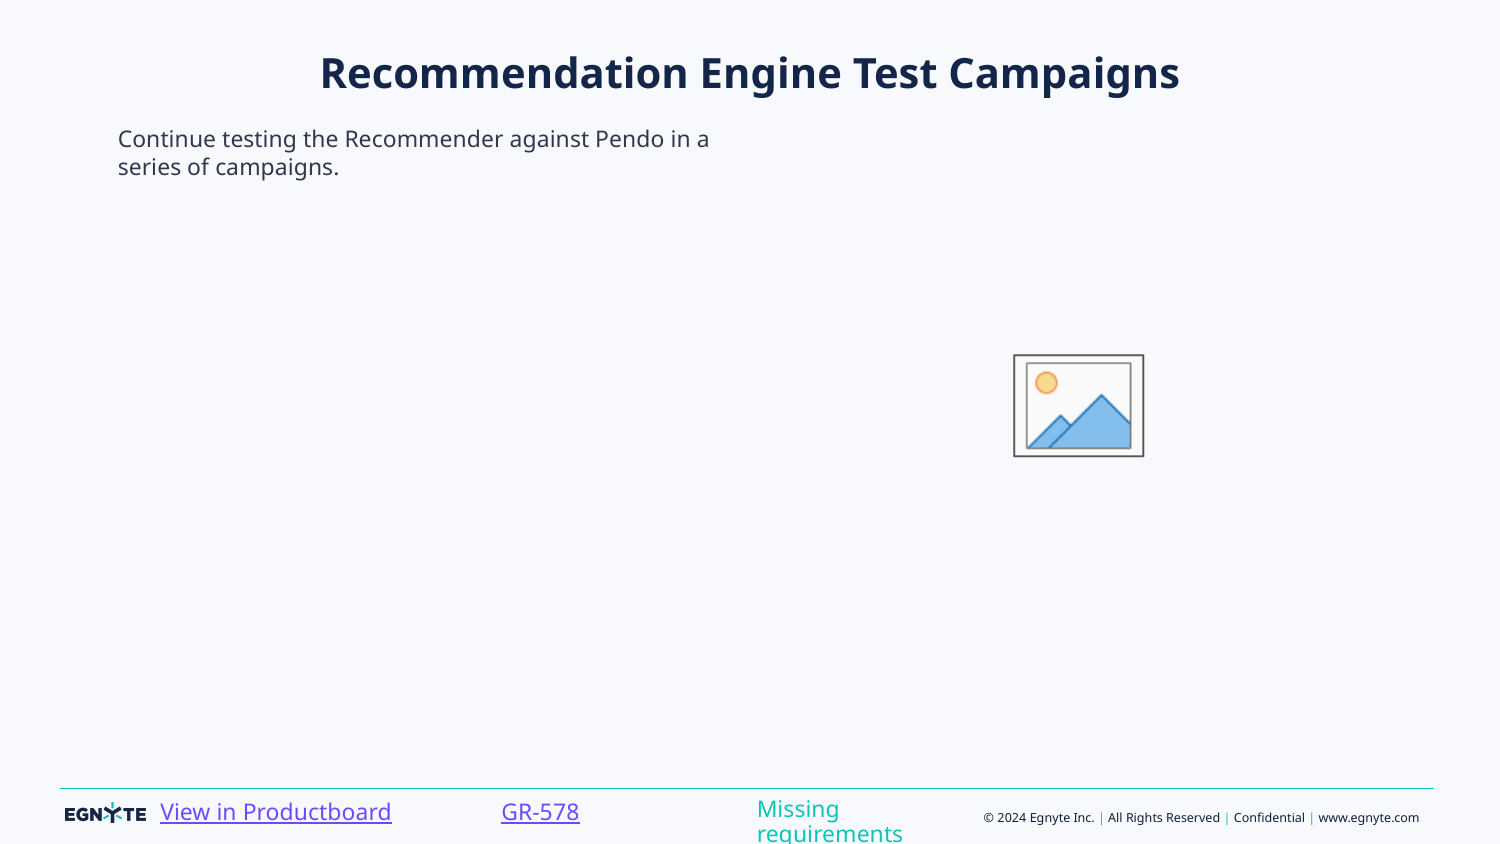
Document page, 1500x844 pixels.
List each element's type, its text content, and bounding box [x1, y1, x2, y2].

list View in Productboard [145, 790, 486, 835]
list GR-578 [486, 790, 741, 835]
title Recommendation Engine Test Campaigns [103, 44, 1397, 106]
list Missing requirements [742, 790, 997, 835]
picture [65, 802, 145, 823]
picture [761, 119, 1397, 693]
list Continue testing the Recommender against Pendo in a series of campaigns. [103, 117, 741, 693]
